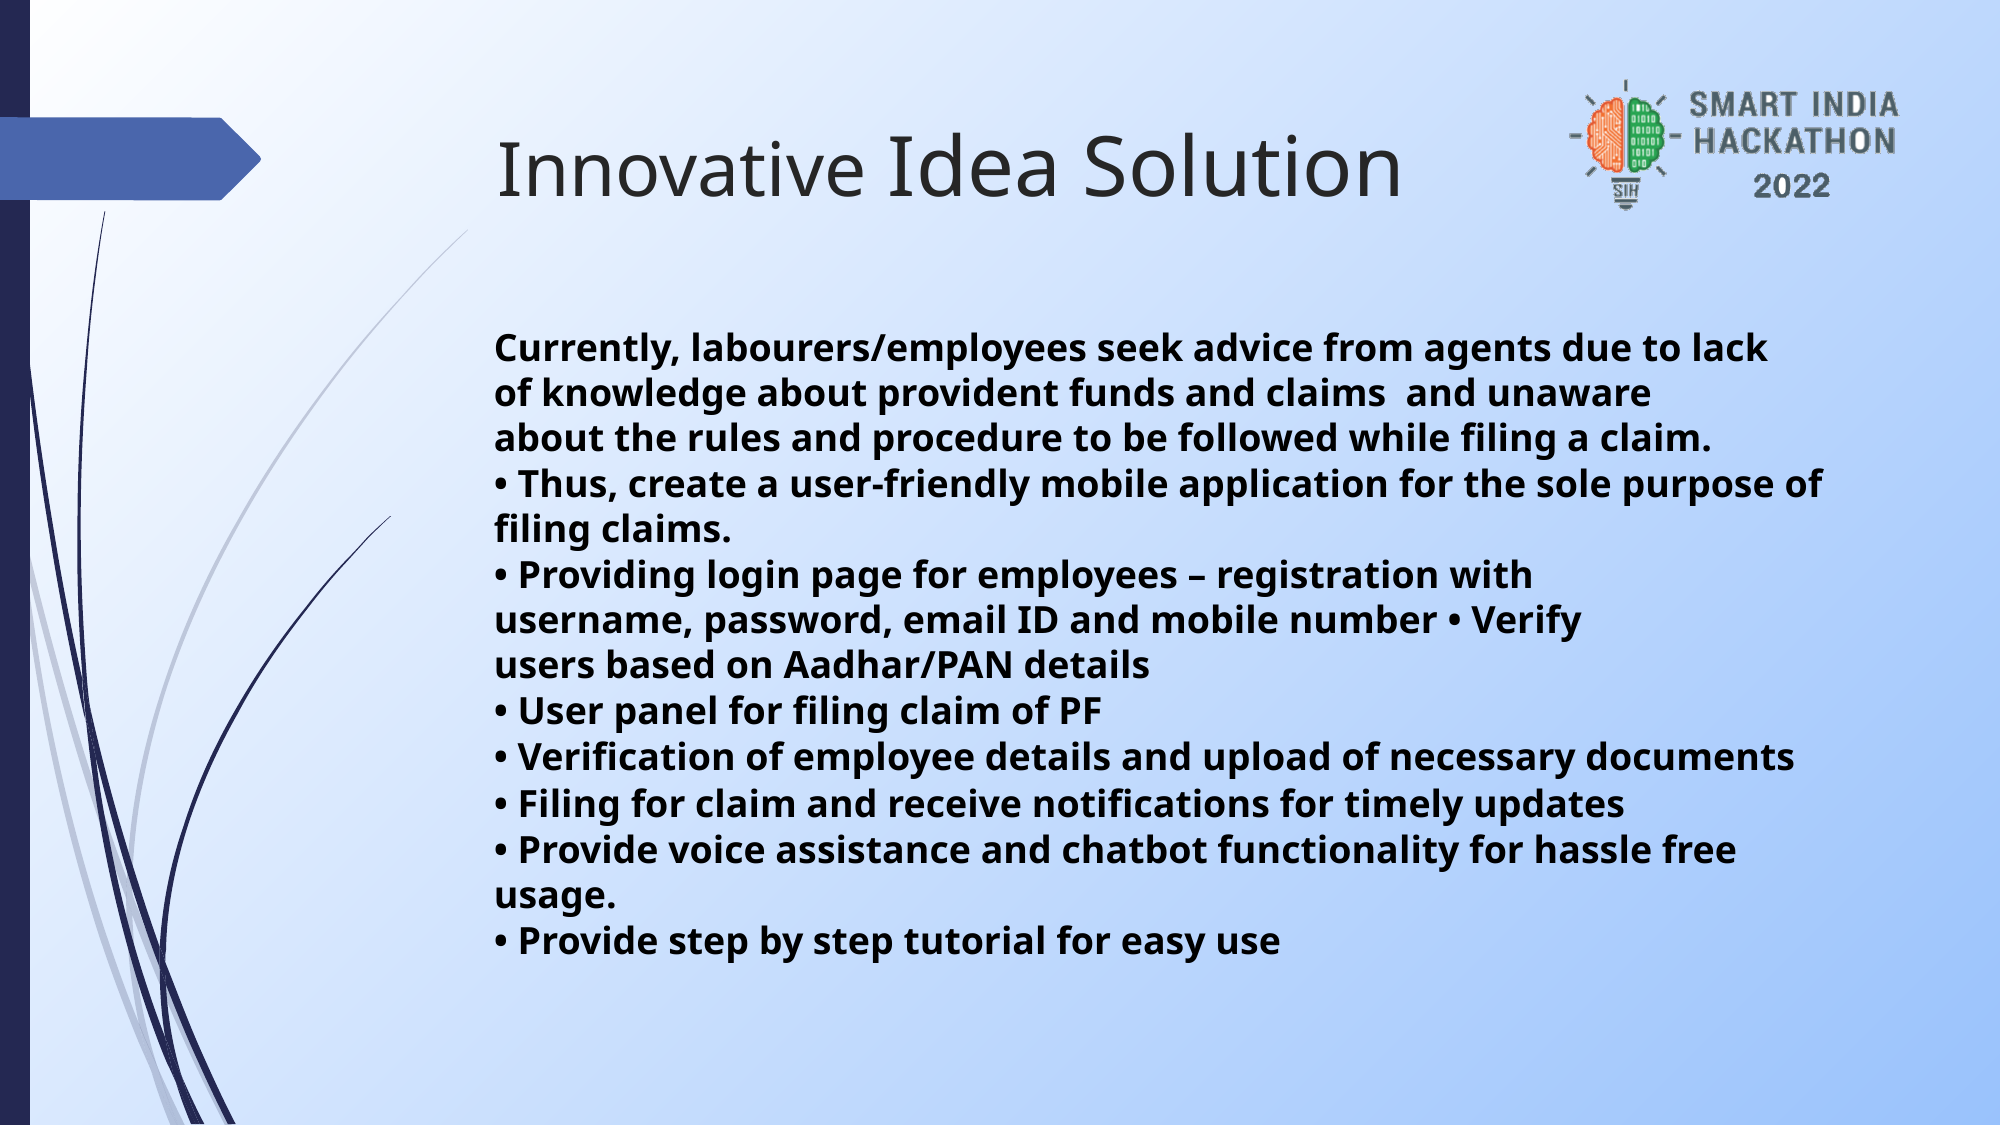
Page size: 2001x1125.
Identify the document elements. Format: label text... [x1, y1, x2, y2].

title Innovative Idea Solution [482, 105, 1476, 316]
picture [1559, 60, 1904, 217]
list Currently, labourers/employees seek advice from agents due to lack of knowledge about provident funds and claims and unaware about the rules and procedure to be followed while filing a claim. • Thus, create a user-friendly mobile application for the sole purpose of filing claims. • Providing login page for employees – registration with username, password, email ID and mobile number • Verify users based on Aadhar/PAN details • User panel for filing claim of PF • Verification of employee details and upload of necessary documents • Filing for claim and receive notifications for timely updates • Provide voice assistance and chatbot functionality for hassle free usage. • Provide step by step tutorial for easy use [409, 316, 1872, 936]
